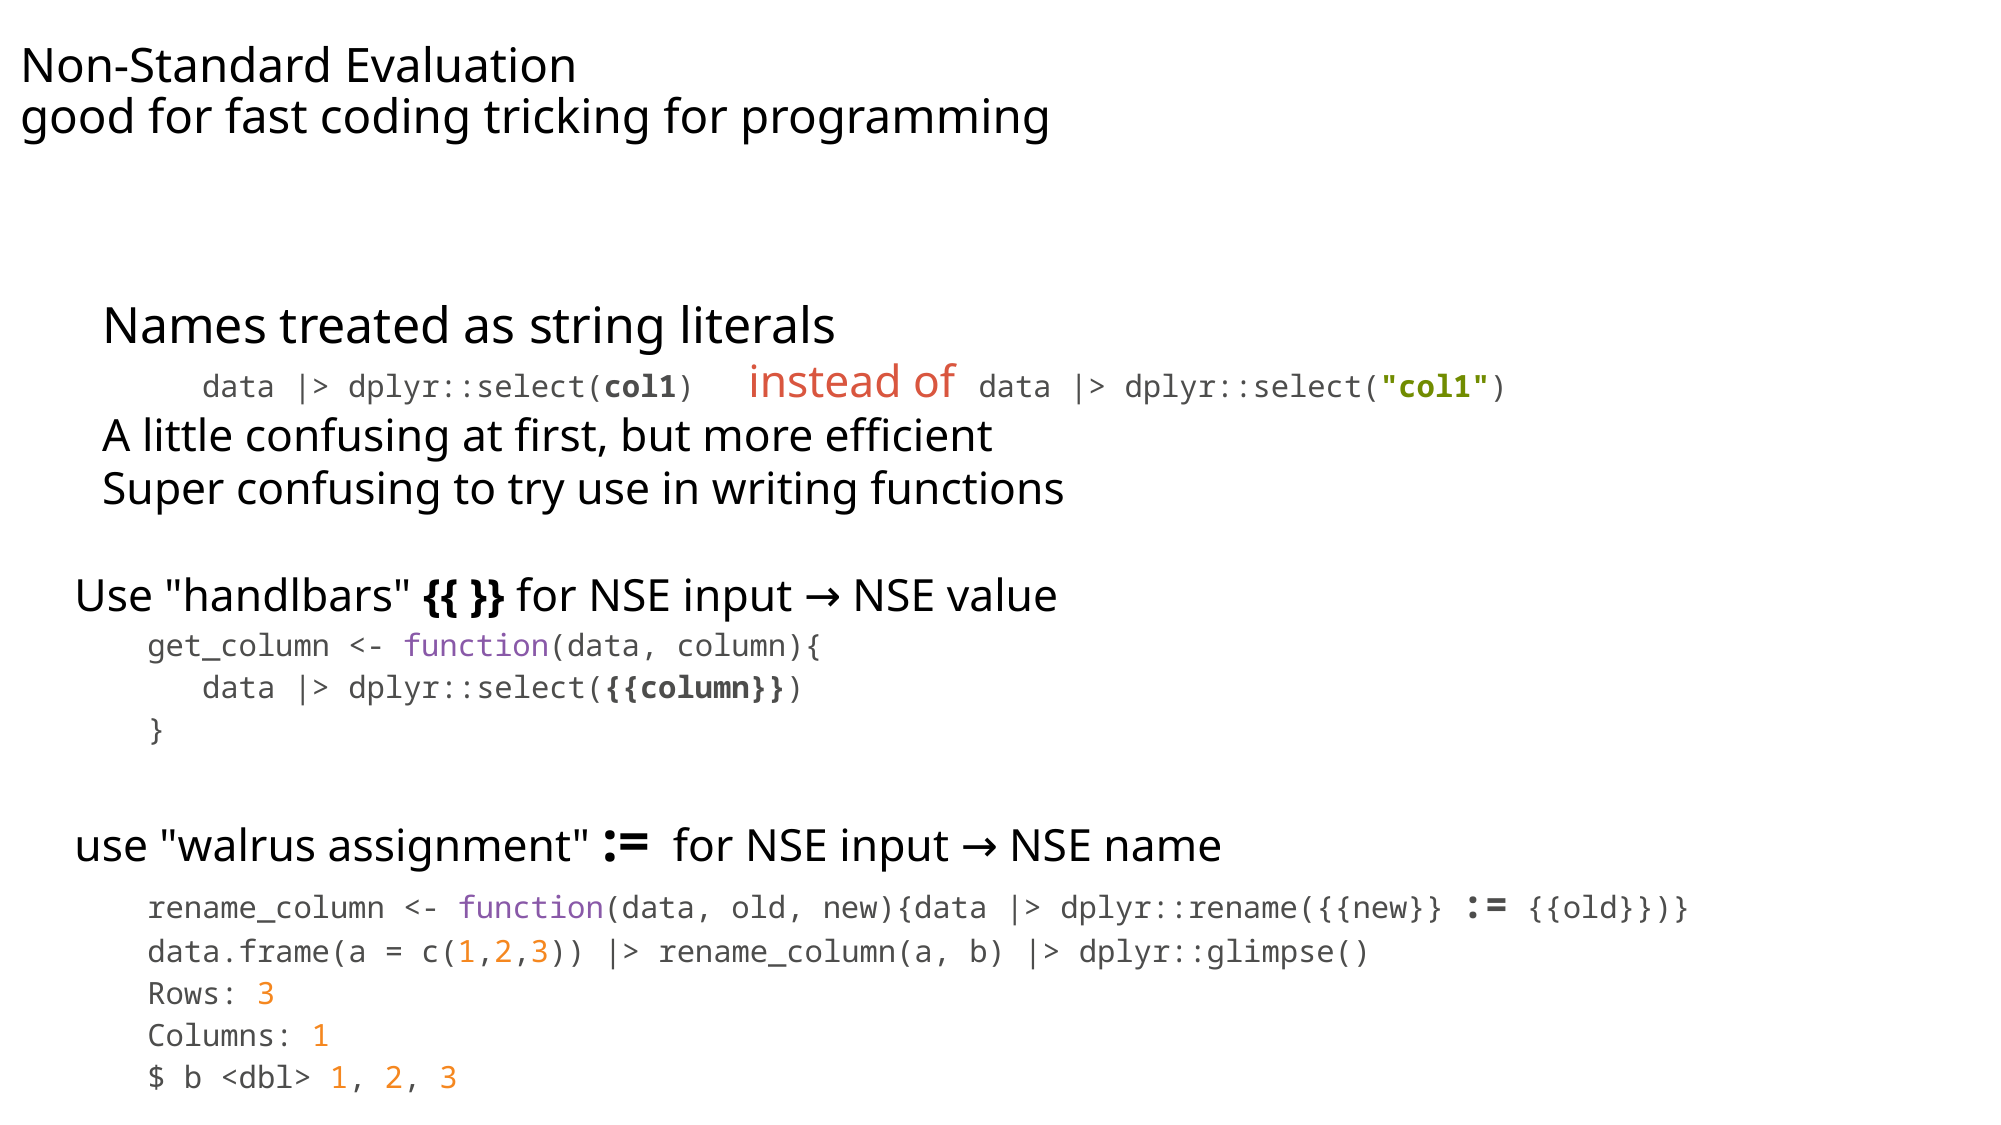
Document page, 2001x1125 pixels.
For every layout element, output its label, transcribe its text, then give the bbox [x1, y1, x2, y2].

text_box Names treated as string literals data |> dplyr::select(col1) instead of data |> dplyr::select("col1") A little confusing at first, but more efficient Super confusing to try use in writing functions Use "handlbars" {{ }} for NSE input → NSE value get_column <- function(data, column){ data |> dplyr::select({{column}}) } use "walrus assignment" := for NSE input → NSE name rename_column <- function(data, old, new){data |> dplyr::rename({{new}} := {{old}})} data.frame(a = c(1,2,3)) |> rename_column(a, b) |> dplyr::glimpse() Rows: 3 Columns: 1 $ b <dbl> 1, 2, 3 [54, 273, 1802, 1125]
title Non-Standard Evaluation good for fast coding tricking for programming [0, 21, 1642, 166]
